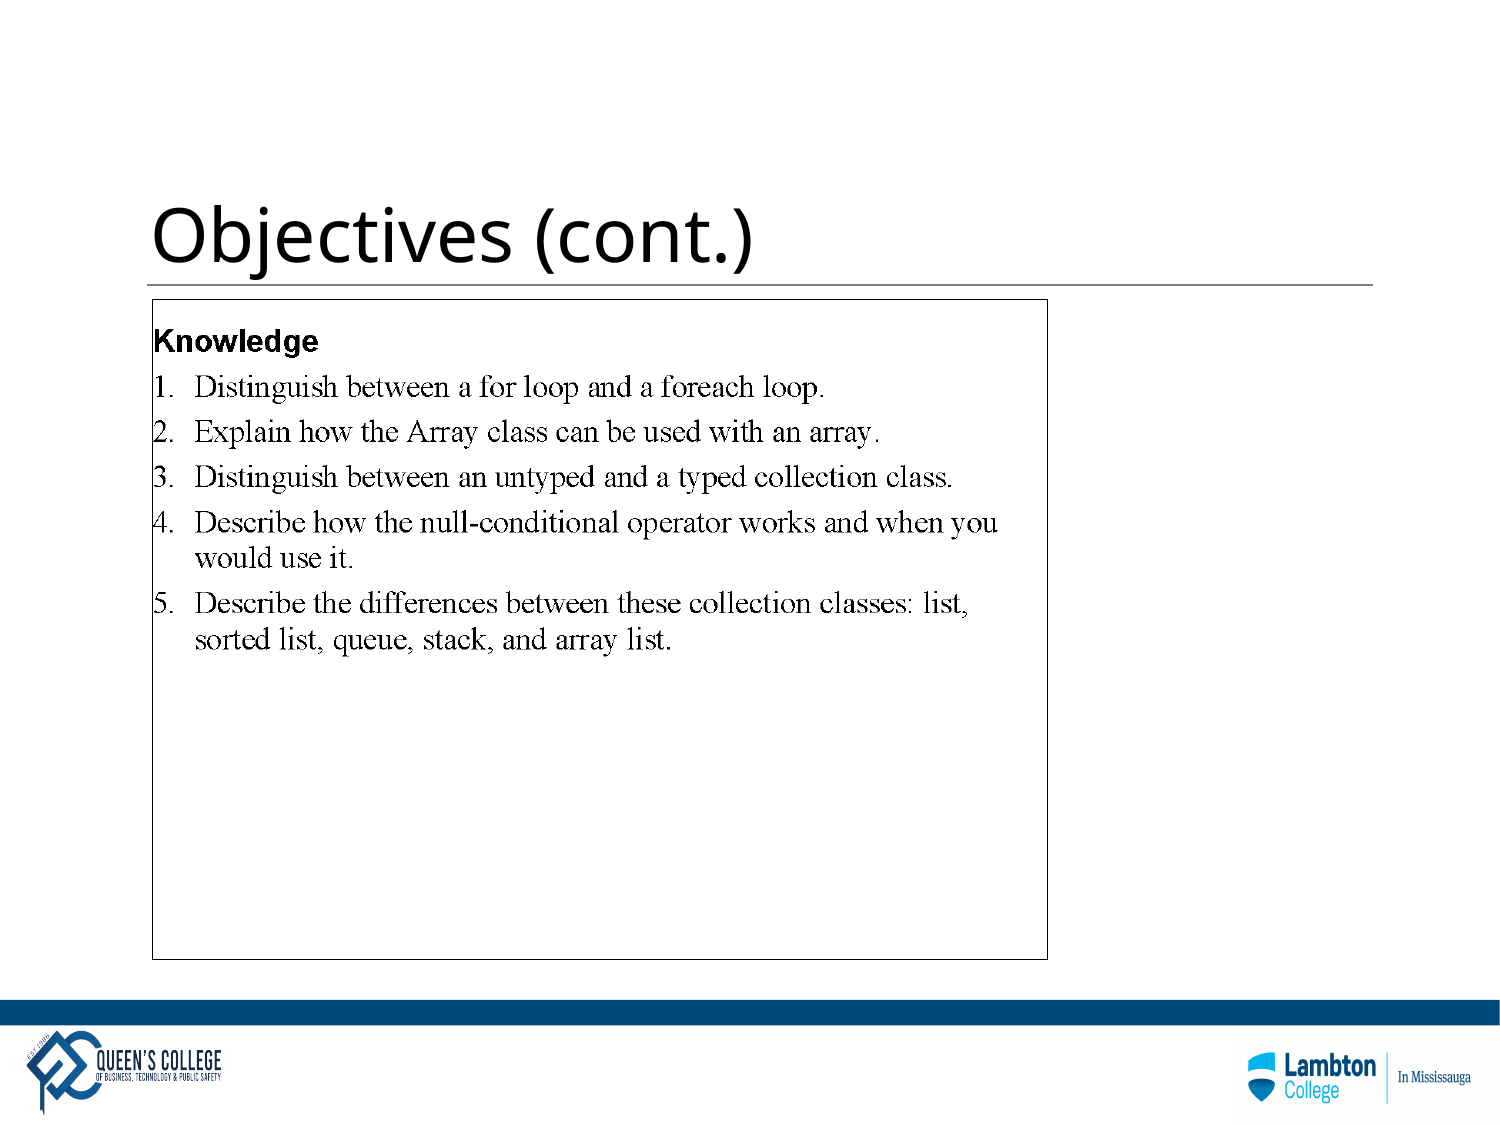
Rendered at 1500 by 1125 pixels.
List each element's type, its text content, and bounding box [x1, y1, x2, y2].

picture [1231, 1029, 1499, 1125]
title Objectives (cont.) [135, 47, 1373, 285]
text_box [152, 299, 1049, 961]
picture [26, 1030, 221, 1116]
